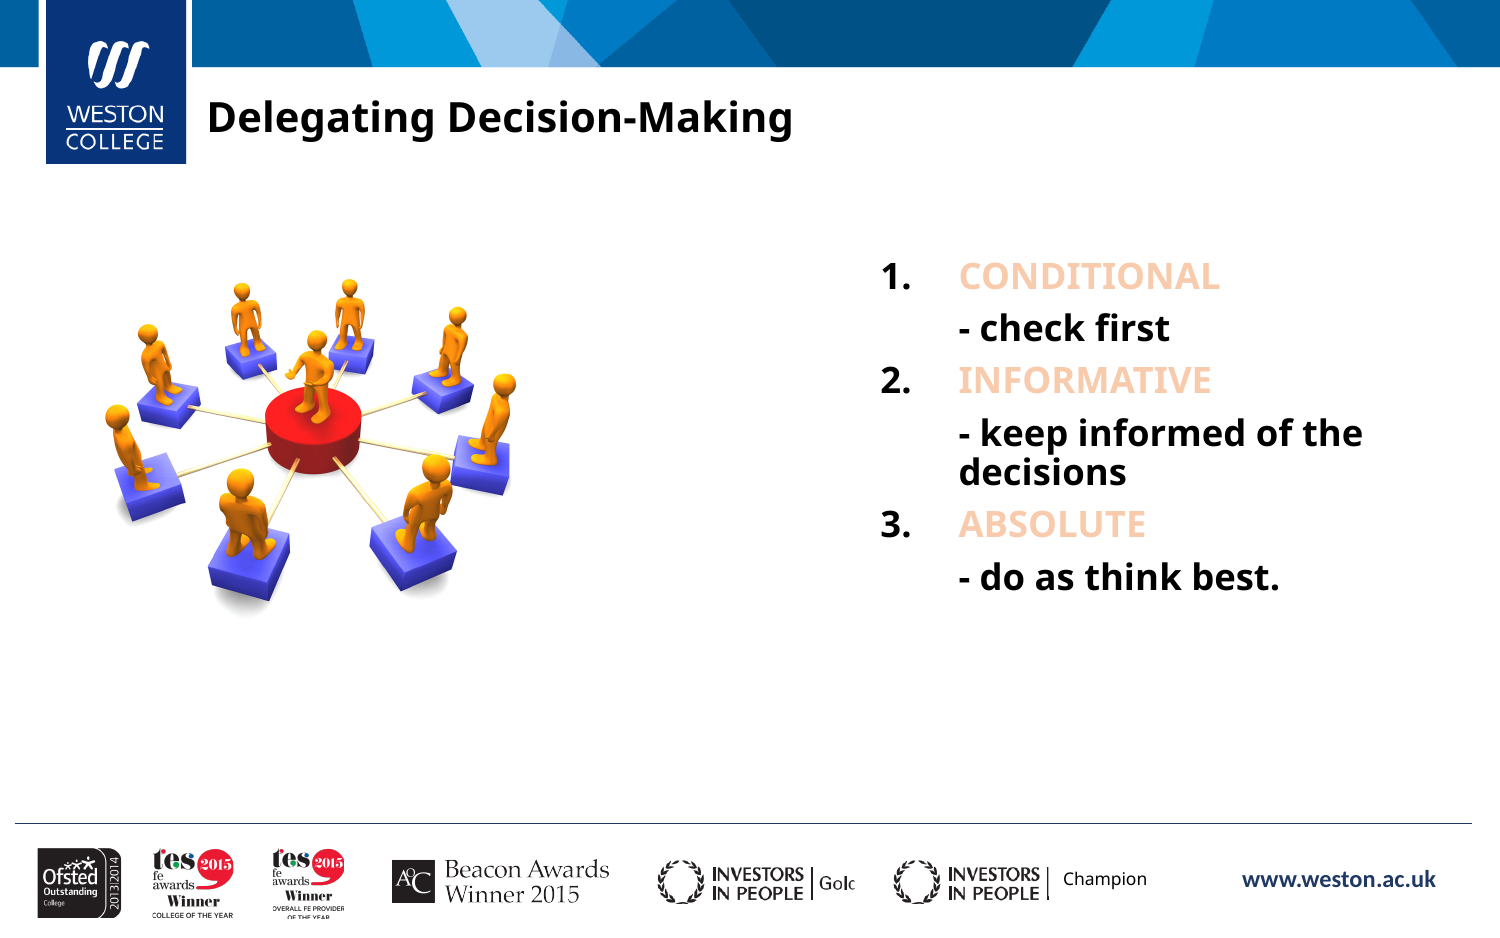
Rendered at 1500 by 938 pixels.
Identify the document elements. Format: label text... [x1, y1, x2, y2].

picture [1196, 0, 1500, 68]
picture [447, 0, 1109, 68]
picture [392, 859, 609, 903]
picture [0, 0, 38, 68]
picture [192, 0, 372, 68]
title Delegating Decision-Making [191, 85, 1355, 153]
list 1. CONDITIONAL - check first 2. INFORMATIVE - keep informed of the decisions 3. ABSOLUTE - do as think best. [865, 193, 1500, 306]
picture [65, 246, 560, 632]
